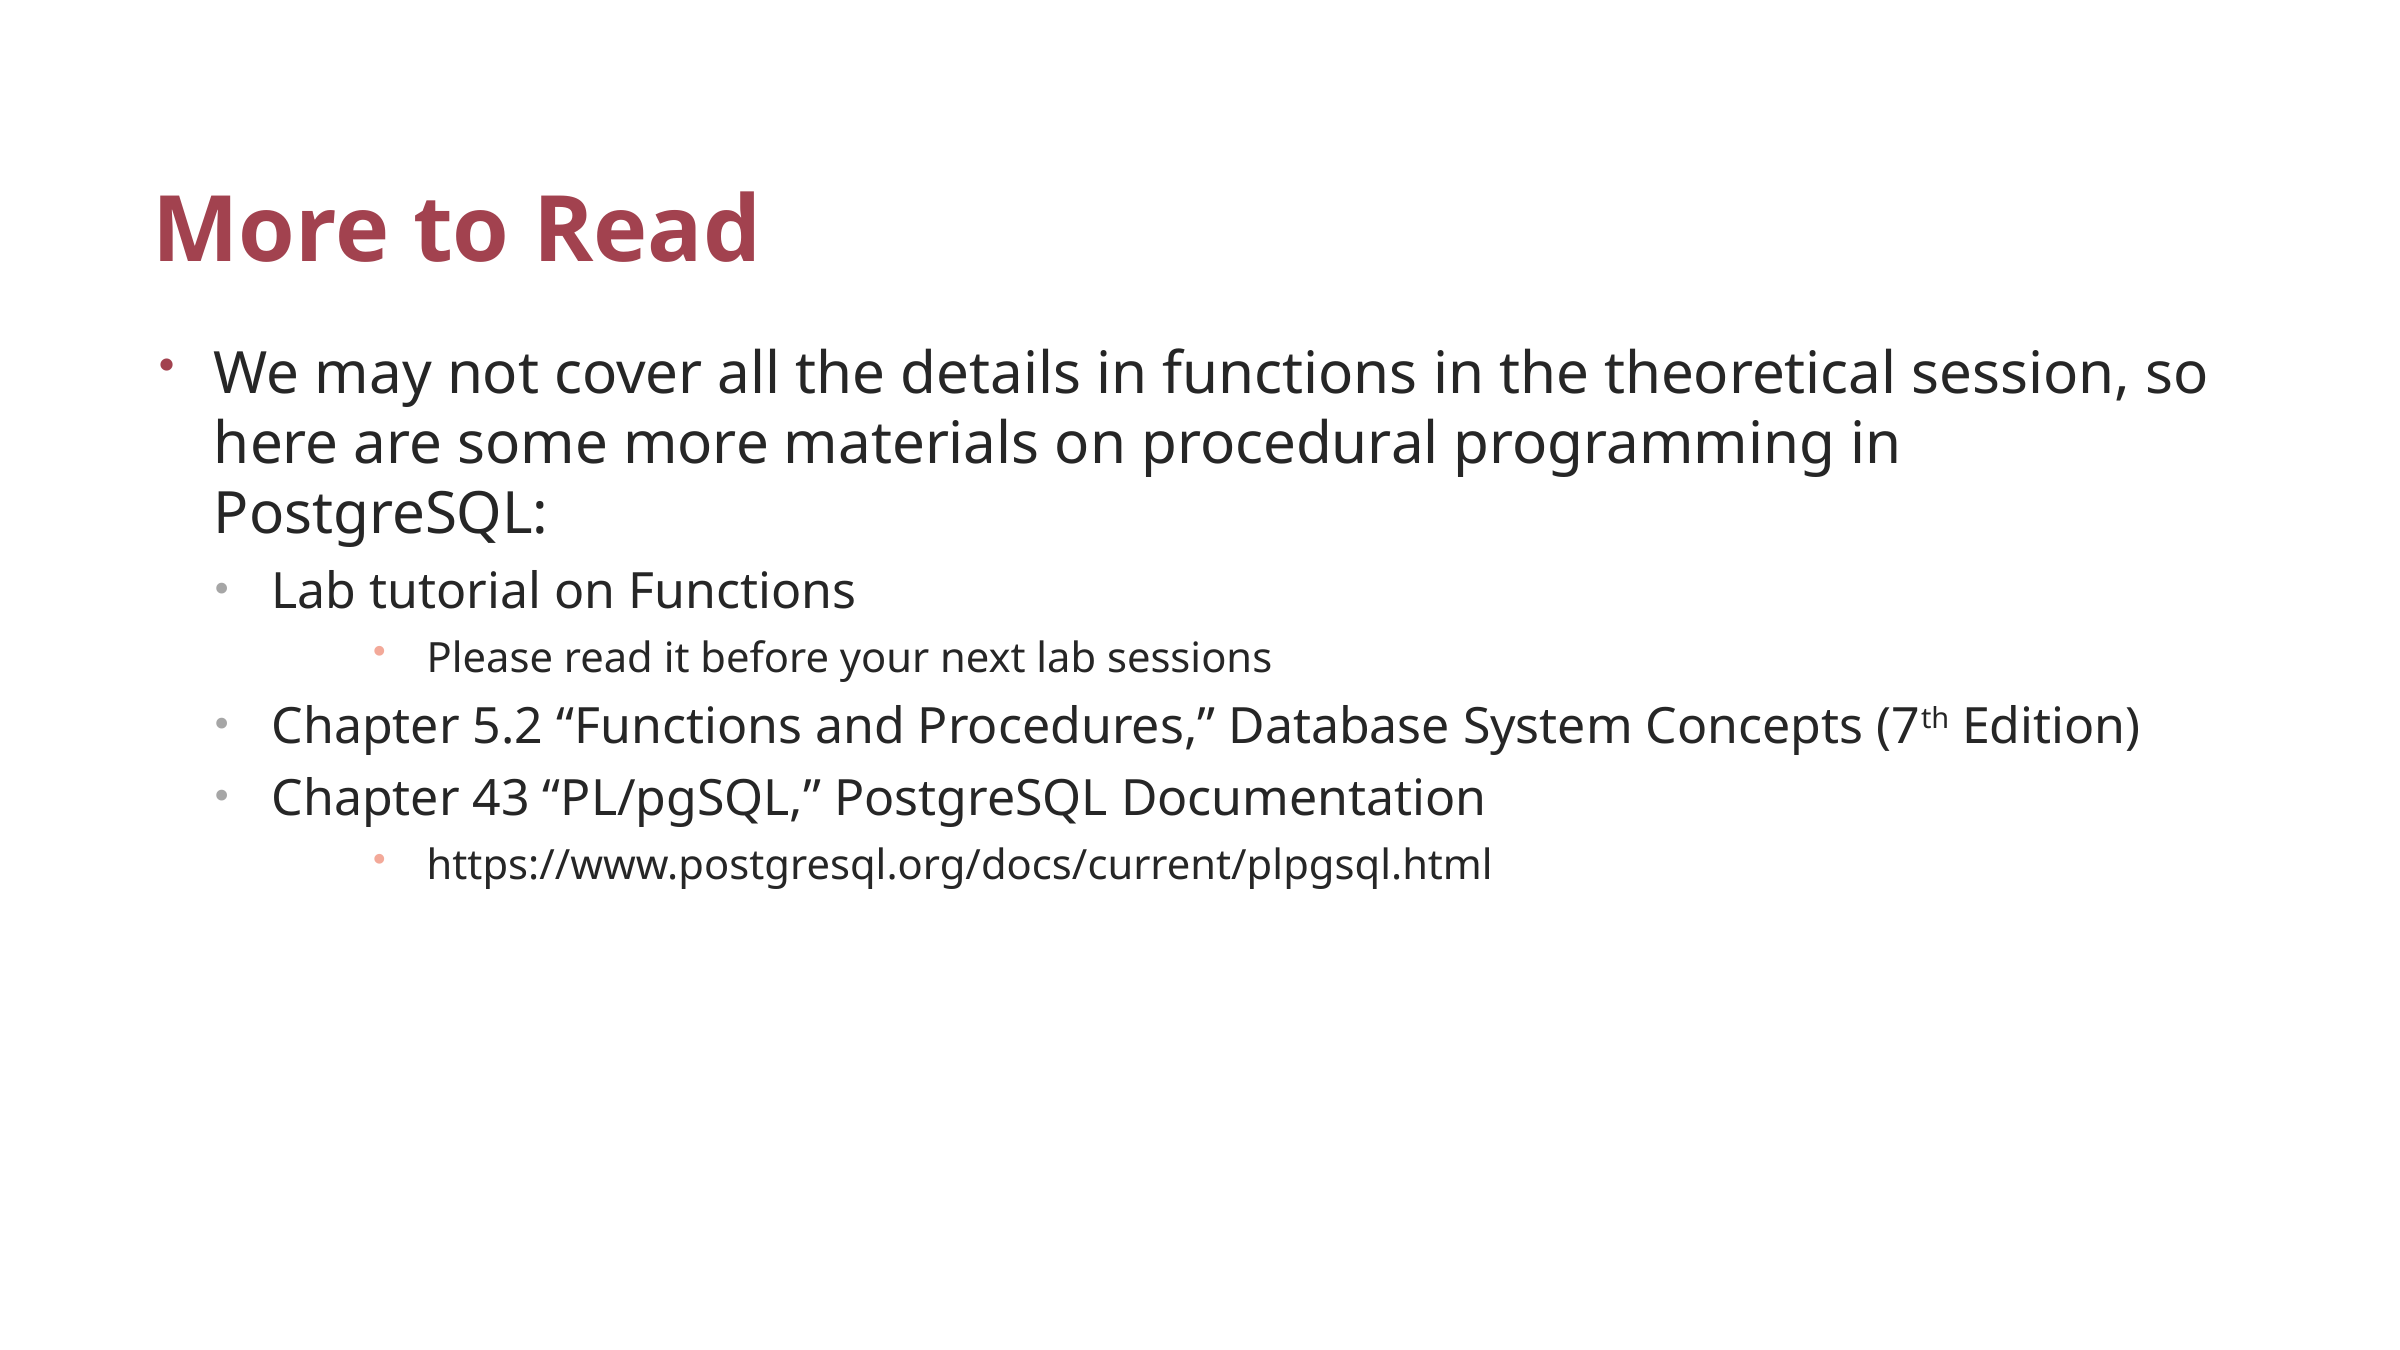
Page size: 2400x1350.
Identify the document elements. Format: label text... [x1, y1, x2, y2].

title More to Read [137, 54, 2263, 288]
list We may not cover all the details in functions in the theoretical session, so here are some more materials on procedural programming in PostgreSQL: Lab tutorial on Functions Please read it before your next lab sessions Chapter 5.2 “Functions and Procedures,” Database System Concepts (7th Edition) Chapter 43 “PL/pgSQL,” PostgreSQL Documentation https://www.postgresql.org/docs/current/plpgsql.html [137, 324, 2263, 1200]
